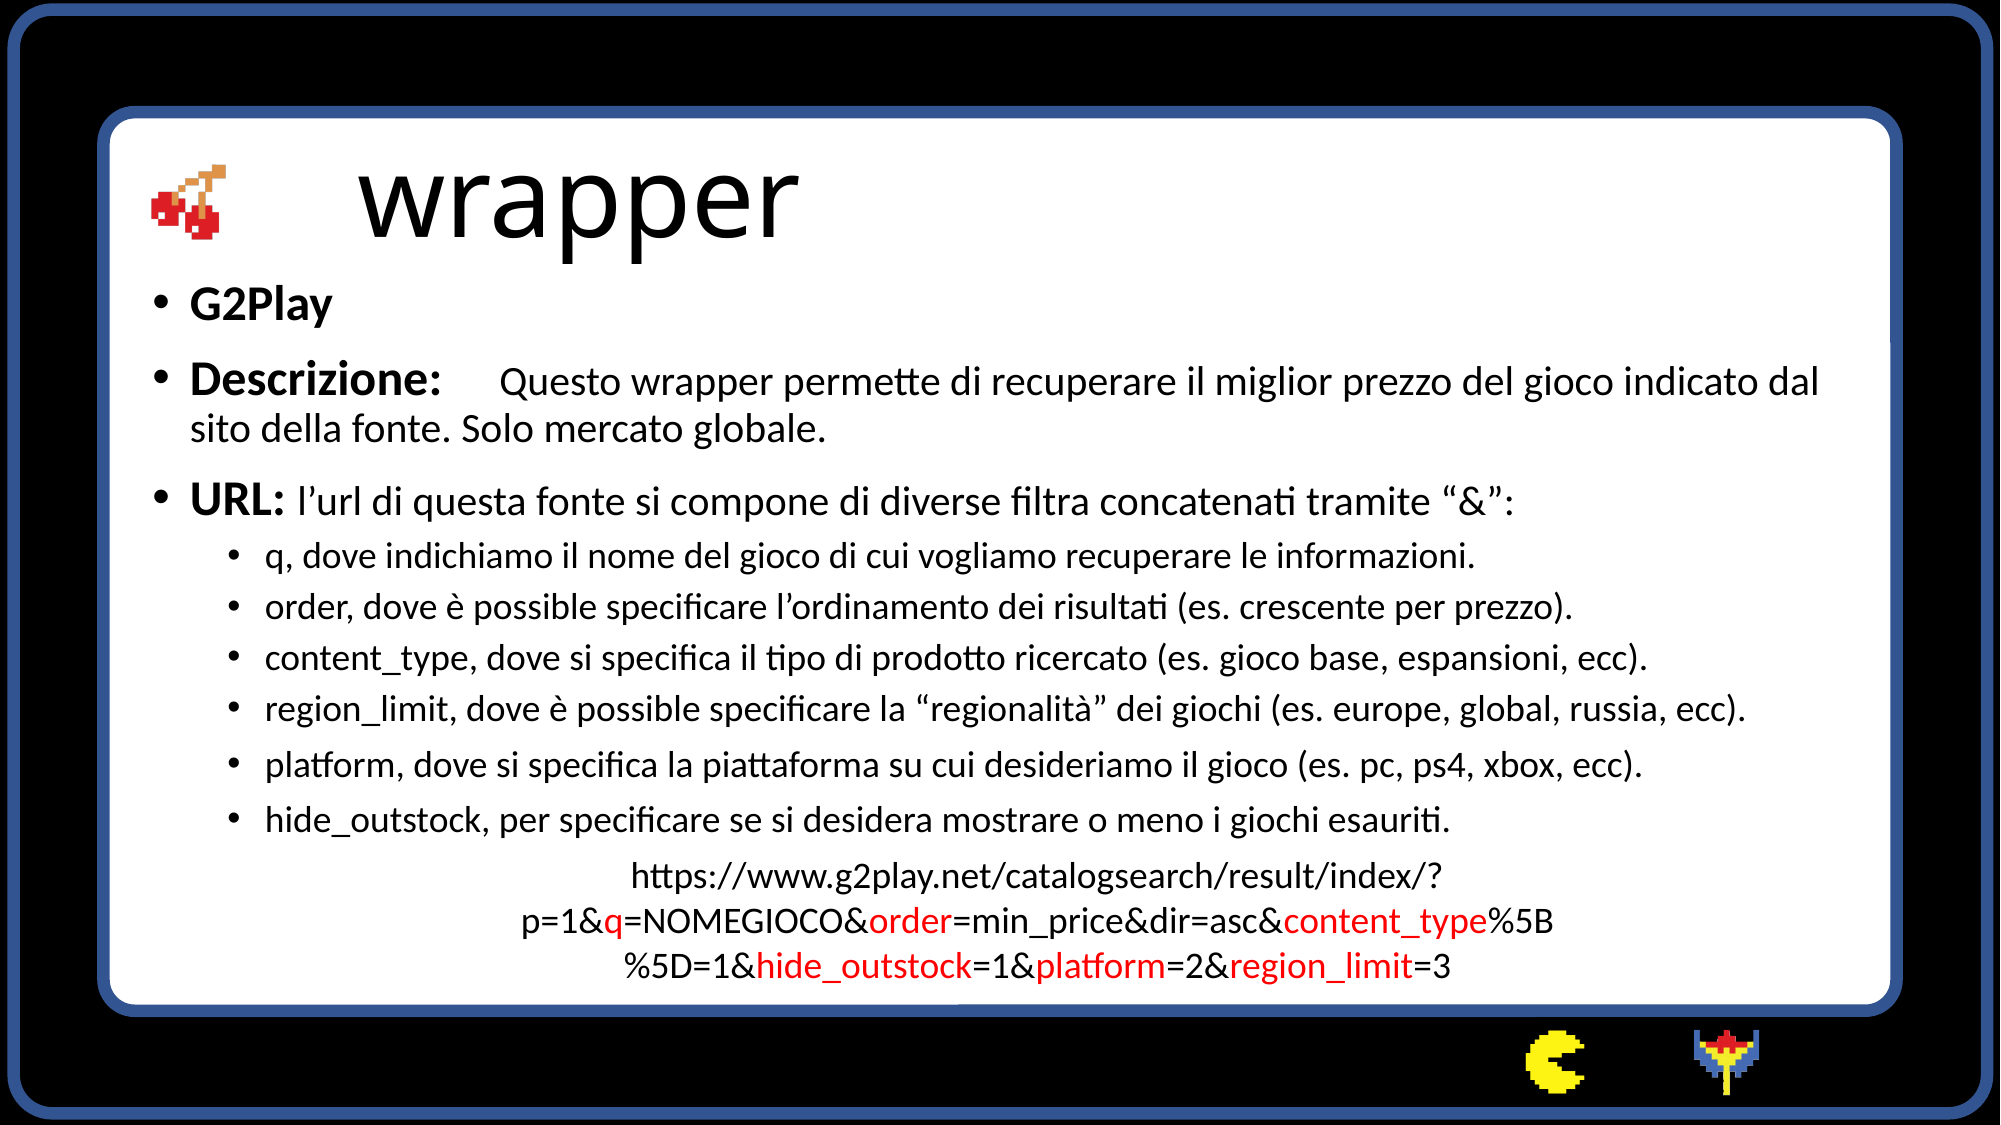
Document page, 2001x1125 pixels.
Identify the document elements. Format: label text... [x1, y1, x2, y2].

picture [1669, 1021, 1784, 1105]
title wrapper [137, 141, 1863, 262]
text_box [0, 0, 2000, 115]
text_box [0, 1007, 2000, 1125]
picture [117, 154, 260, 250]
picture [1518, 1025, 1591, 1098]
text_box [0, 115, 12, 1007]
text_box [1989, 115, 2000, 1007]
text_box [12, 8, 1989, 1115]
